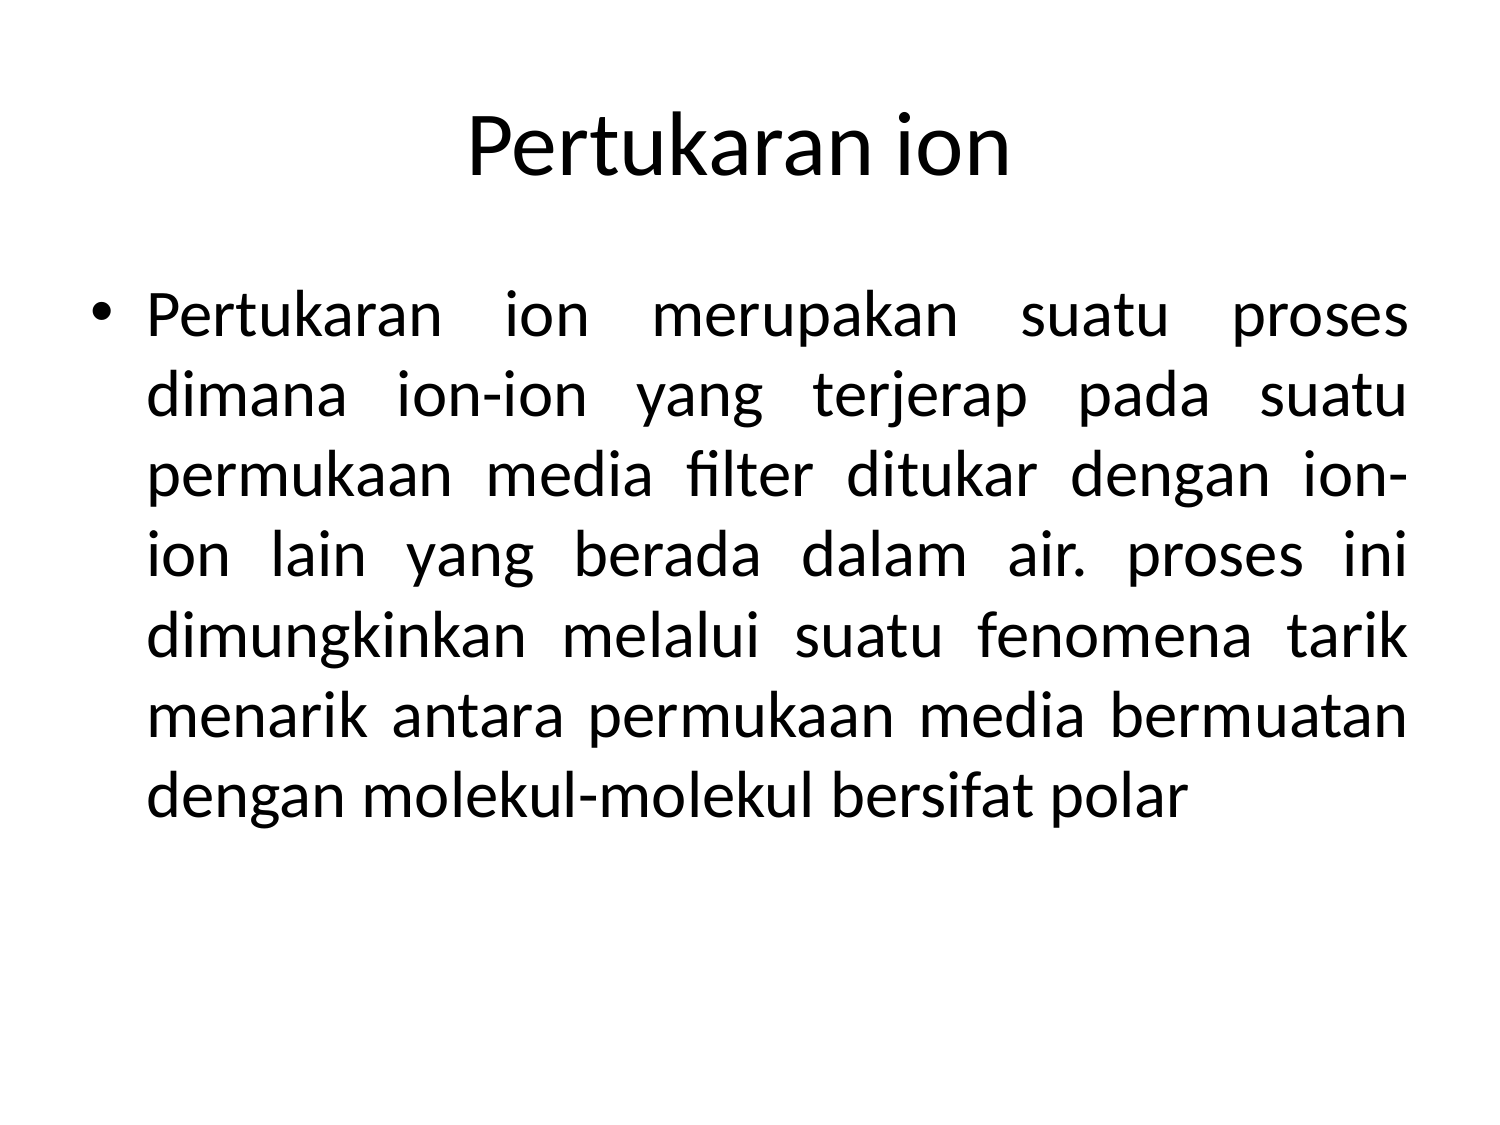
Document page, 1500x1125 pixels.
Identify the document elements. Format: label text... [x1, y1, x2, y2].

title Pertukaran ion [74, 44, 1426, 233]
list Pertukaran ion merupakan suatu proses dimana ion-ion yang terjerap pada suatu permukaan media filter ditukar dengan ion-ion lain yang berada dalam air. proses ini dimungkinkan melalui suatu fenomena tarik menarik antara permukaan media bermuatan dengan molekul-molekul bersifat polar [74, 262, 1426, 1006]
